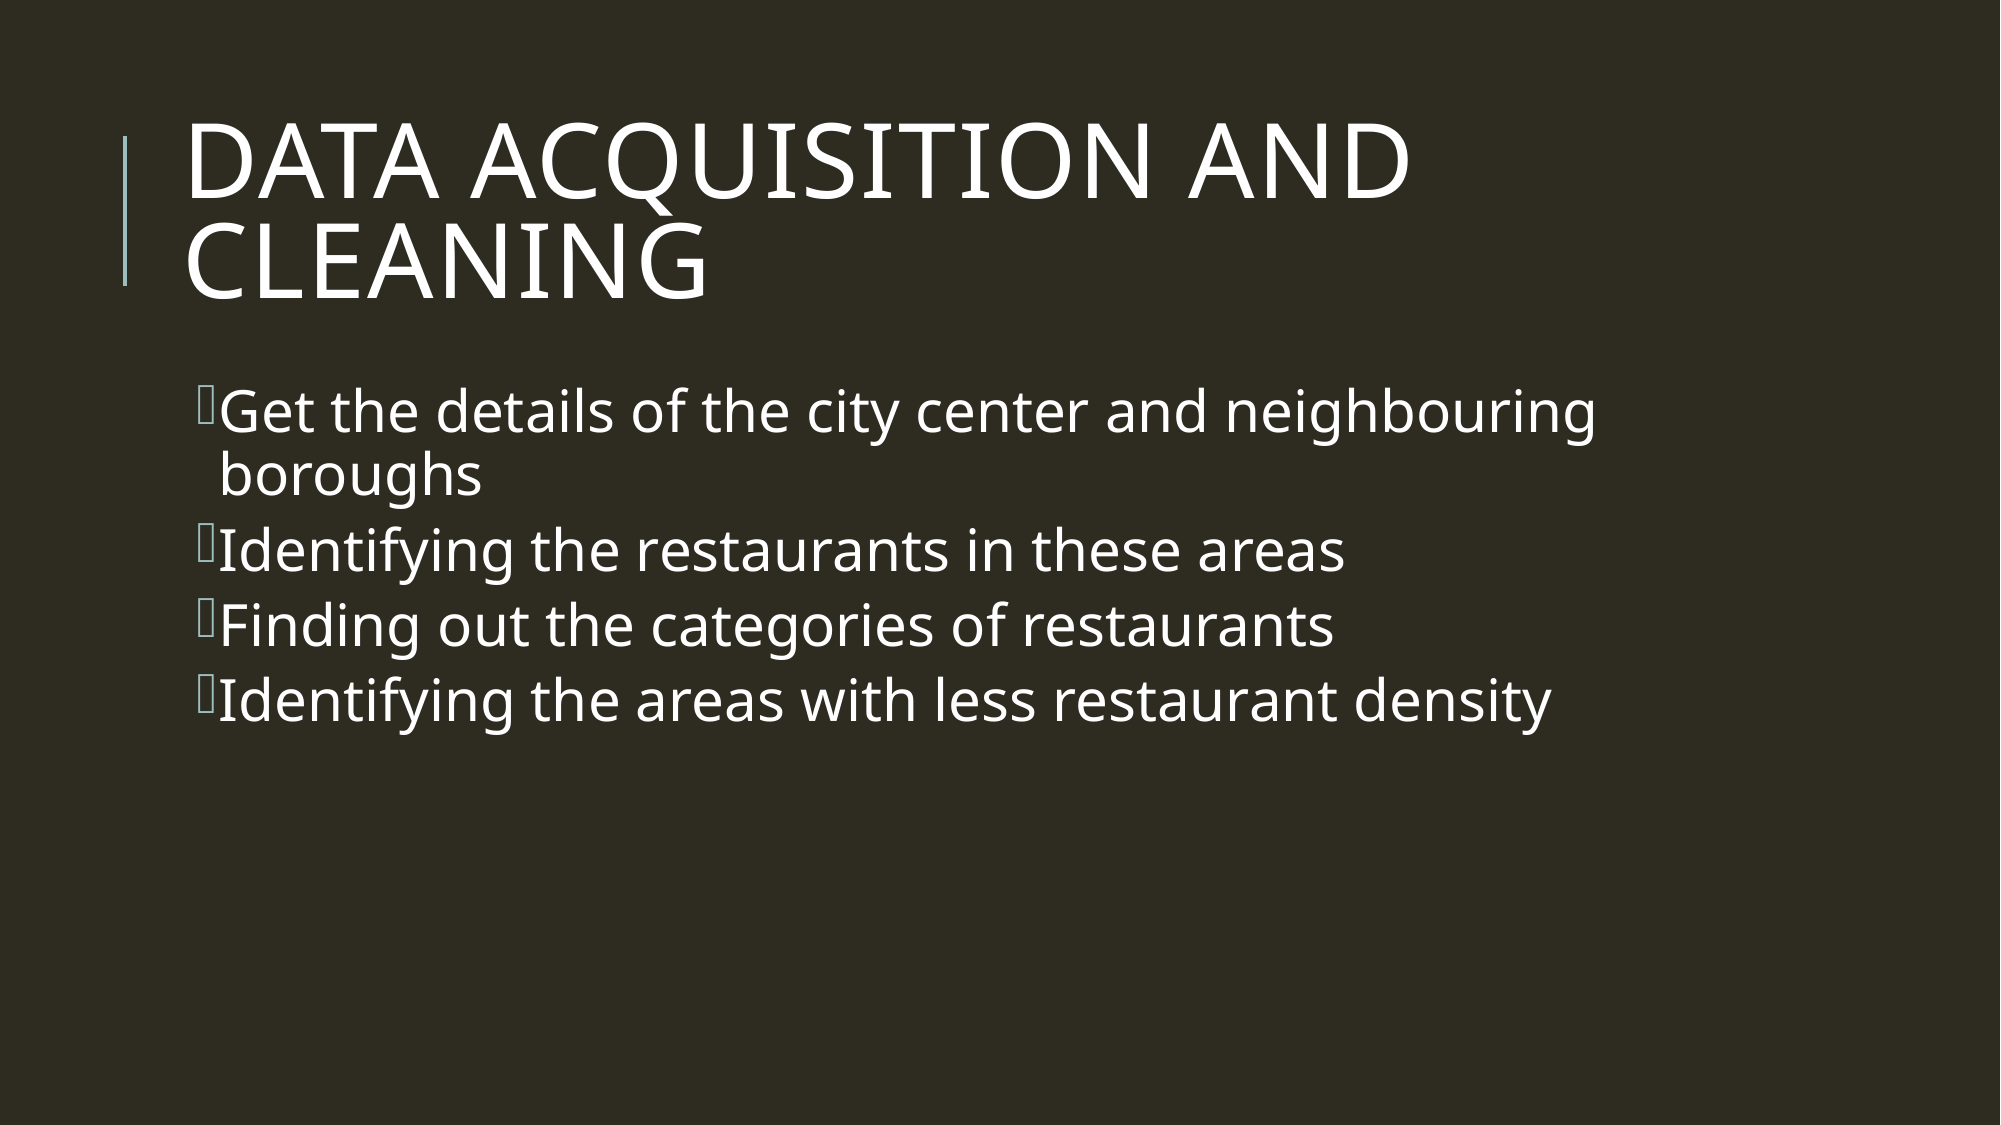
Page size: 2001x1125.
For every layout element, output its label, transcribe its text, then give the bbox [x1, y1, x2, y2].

list Get the details of the city center and neighbouring boroughs Identifying the restaurants in these areas Finding out the categories of restaurants Identifying the areas with less restaurant density [168, 375, 1763, 1035]
title Data Acquisition and Cleaning [168, 96, 1763, 342]
